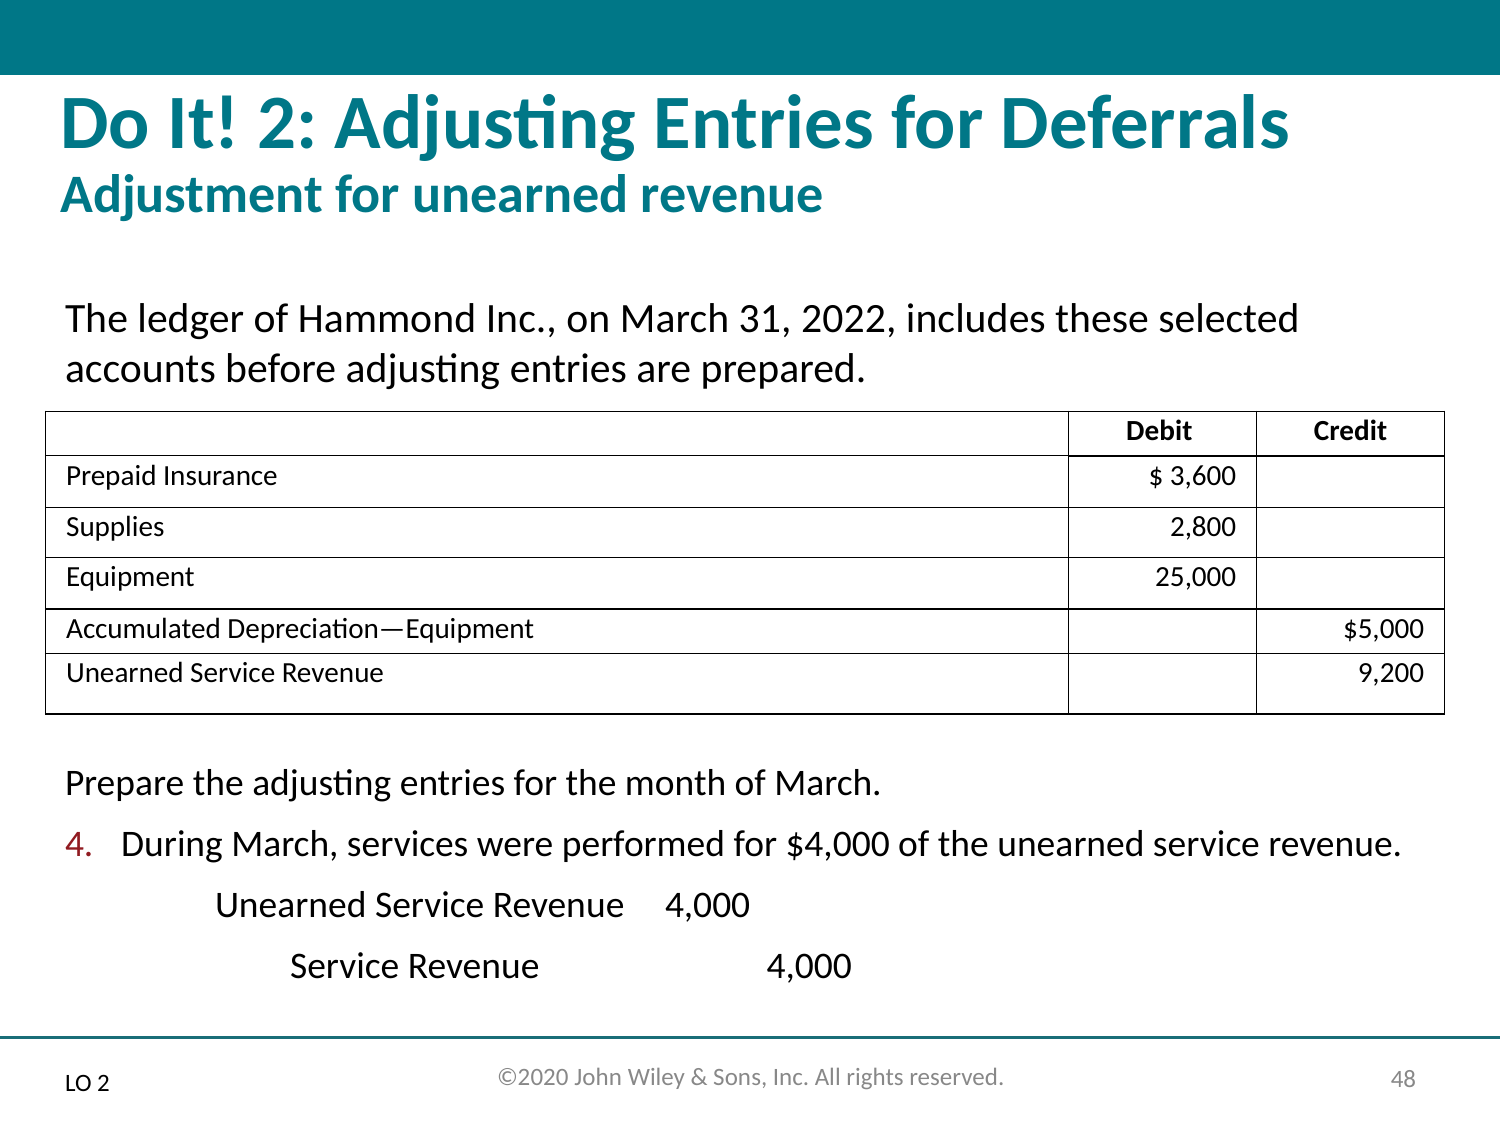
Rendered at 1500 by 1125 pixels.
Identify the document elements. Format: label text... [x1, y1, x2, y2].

table_cell Equipment [46, 558, 1068, 608]
table_header [46, 412, 1068, 455]
table_cell [1069, 610, 1256, 653]
table_cell Prepaid Insurance [46, 456, 1068, 507]
table_cell $5,000 [1257, 610, 1444, 653]
table_cell [1257, 558, 1444, 608]
table_header Debit [1069, 412, 1256, 455]
list LO 2 [50, 1062, 150, 1113]
table_cell [1257, 508, 1444, 557]
table_cell $ 3,600 [1069, 457, 1256, 507]
table_cell Unearned Service Revenue [46, 654, 1068, 713]
list The ledger of Hammond Inc., on March 31, 2022, includes these selected accounts before adjusting entries are prepared. [50, 282, 1450, 400]
table_cell Supplies [46, 508, 1068, 557]
table_header Credit [1257, 412, 1444, 455]
title Do It! 2: Adjusting Entries for Deferrals Adjustment for unearned revenue [45, 75, 1447, 235]
table_cell [1069, 654, 1256, 713]
list Prepare the adjusting entries for the month of March. During March, services were performed for $4,000 of the unearned service revenue. Unearned Service Revenue 4,000 Service Revenue 4,000 [50, 755, 1469, 1010]
table_cell 25,000 [1069, 558, 1256, 608]
table_cell 9,200 [1257, 654, 1444, 713]
table_cell Accumulated Depreciation—Equipment [46, 610, 1068, 653]
table_cell [1257, 457, 1444, 507]
table_cell 2,800 [1069, 508, 1256, 557]
